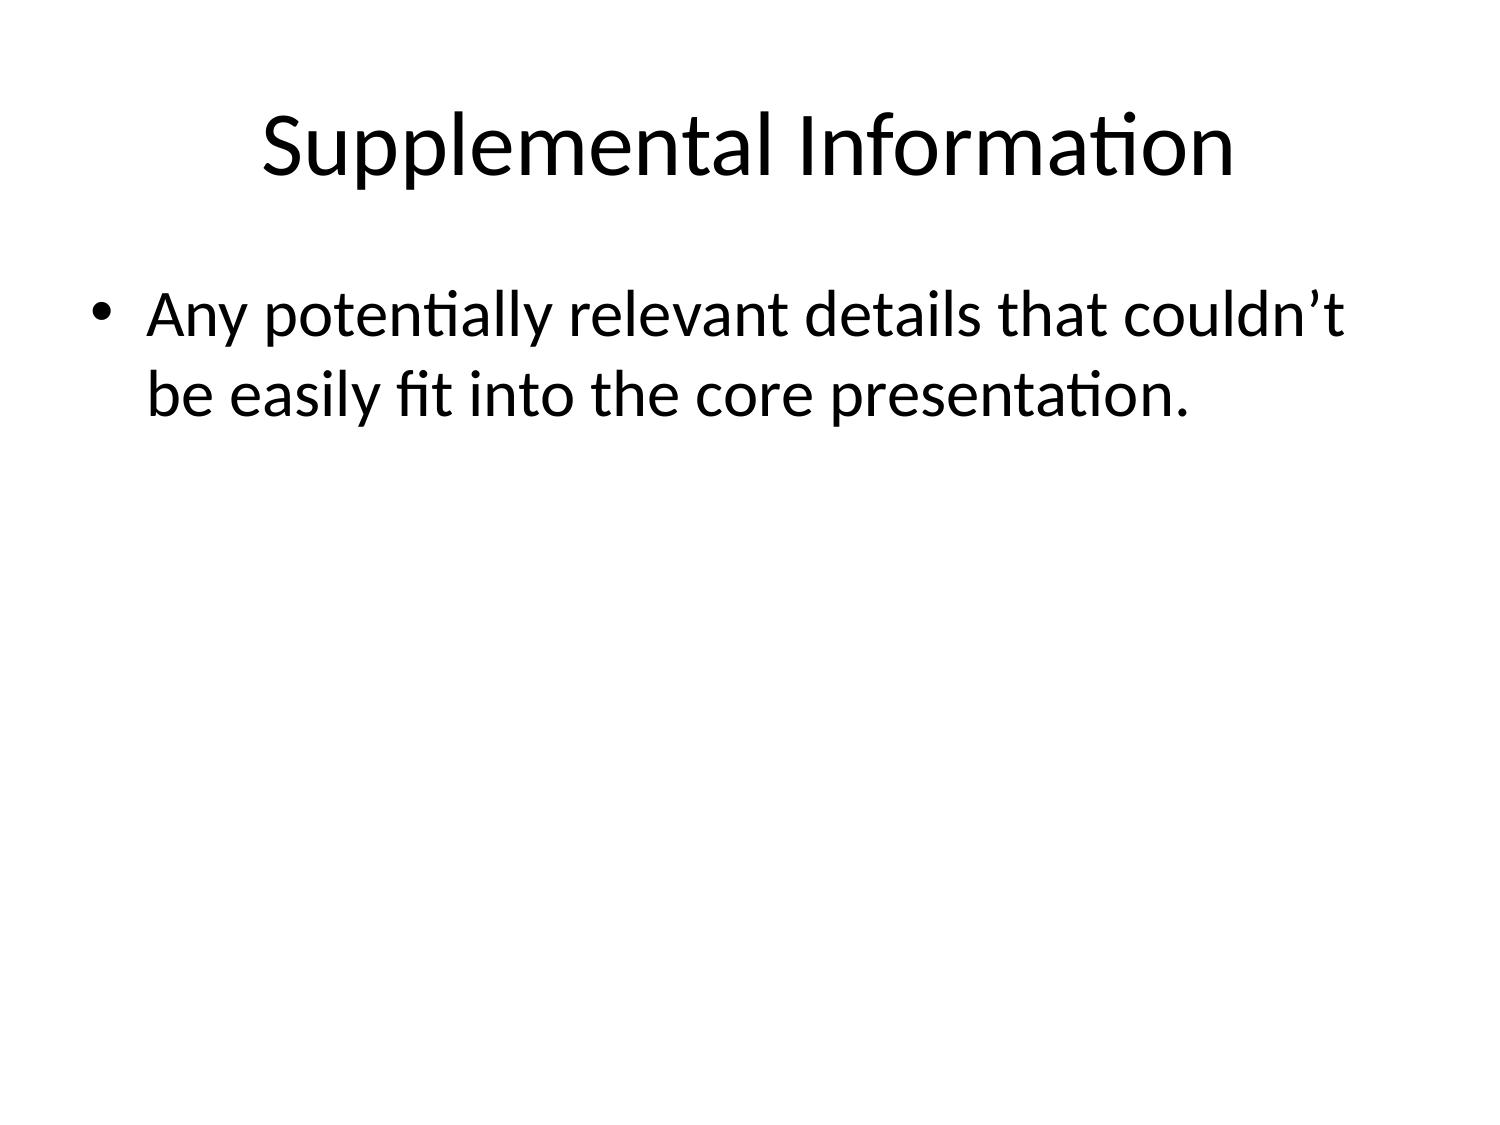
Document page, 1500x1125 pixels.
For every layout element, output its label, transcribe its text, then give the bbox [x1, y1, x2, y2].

title Supplemental Information [75, 45, 1425, 233]
list Any potentially relevant details that couldn’t be easily fit into the core presentation. [75, 262, 1425, 1005]
